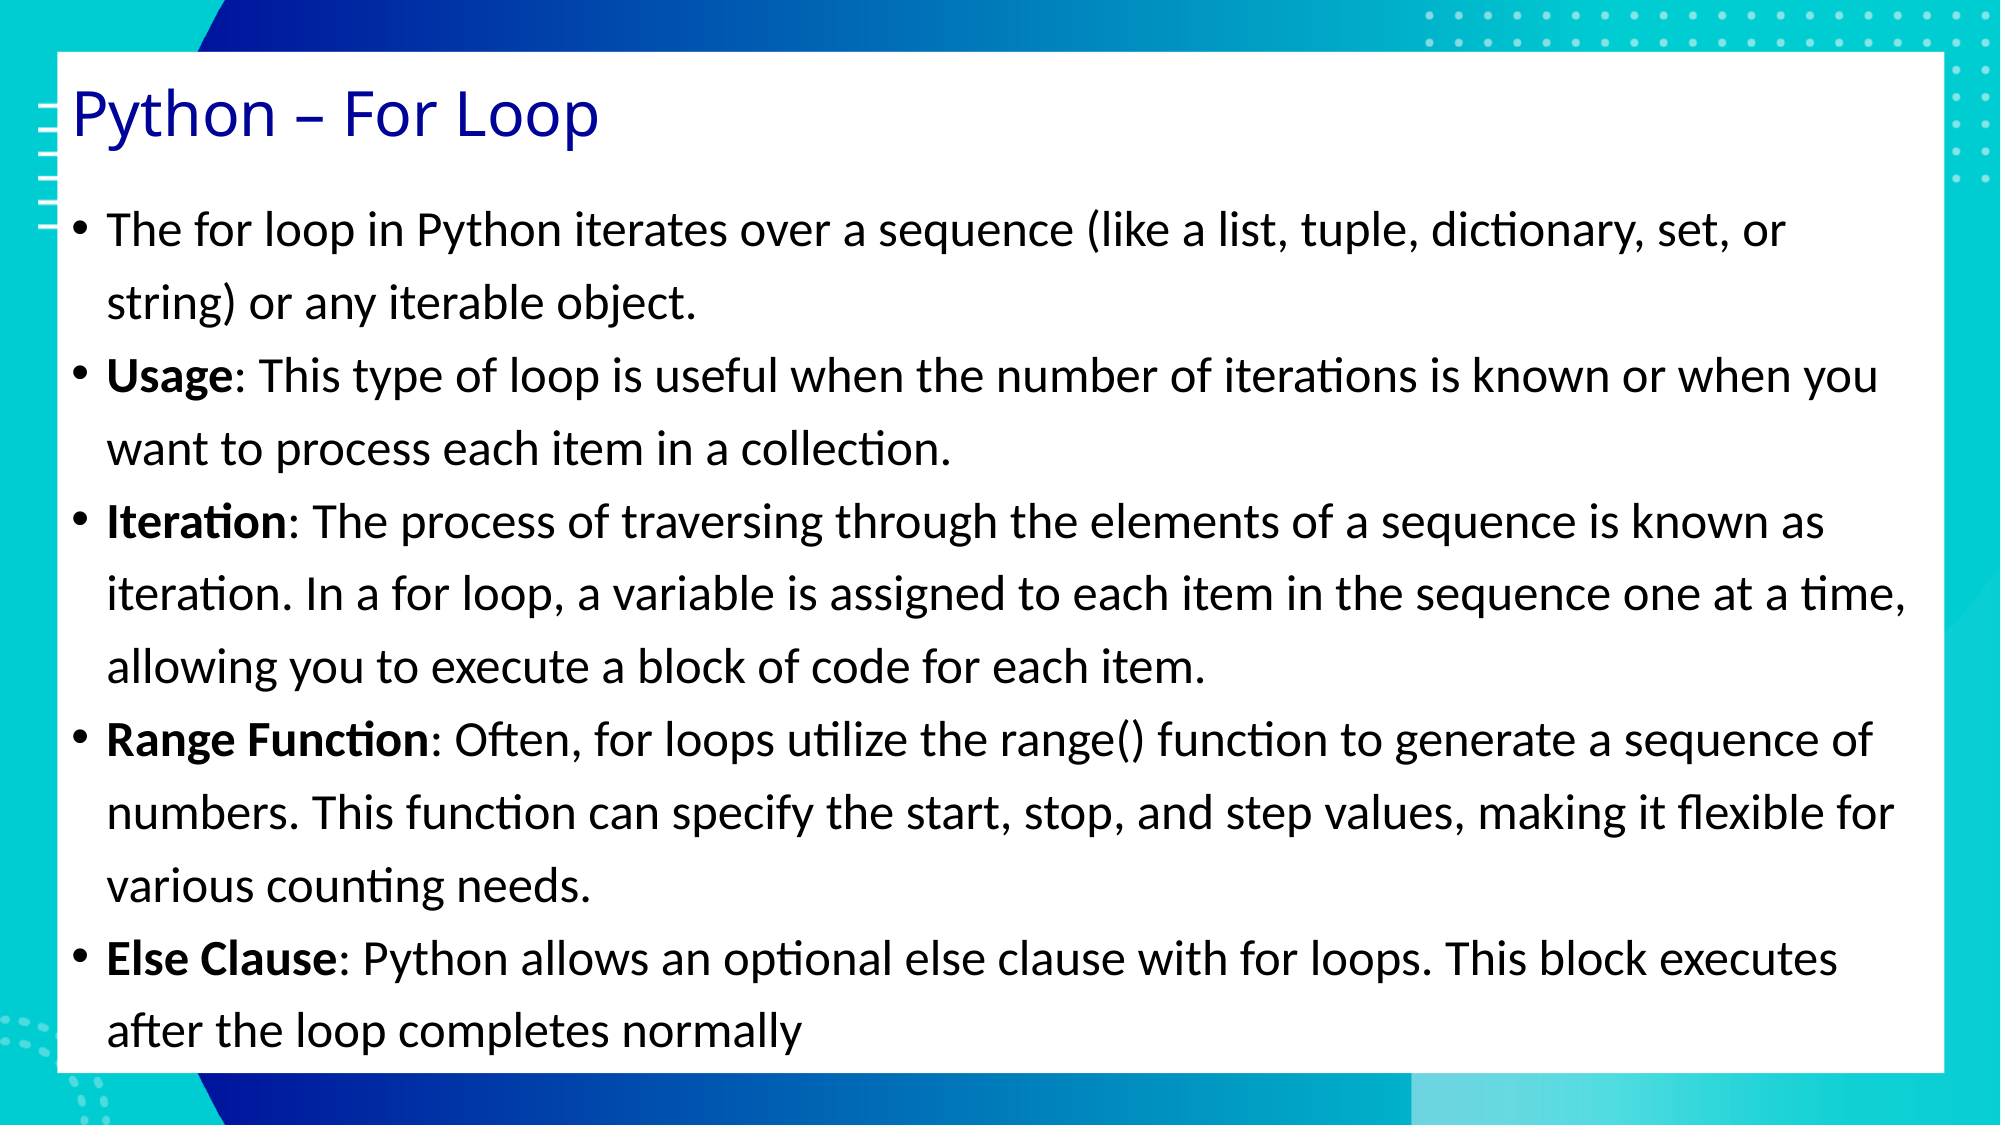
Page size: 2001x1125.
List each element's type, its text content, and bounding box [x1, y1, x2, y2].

list The for loop in Python iterates over a sequence (like a list, tuple, dictionary, set, or string) or any iterable object. Usage: This type of loop is useful when the number of iterations is known or when you want to process each item in a collection. Iteration: The process of traversing through the elements of a sequence is known as iteration. In a for loop, a variable is assigned to each item in the sequence one at a time, allowing you to execute a block of code for each item. Range Function: Often, for loops utilize the range() function to generate a sequence of numbers. This function can specify the start, stop, and step values, making it flexible for various counting needs. Else Clause: Python allows an optional else clause with for loops. This block executes after the loop completes normally [56, 176, 1939, 1069]
title Python – For Loop [56, 56, 1939, 176]
picture [0, 0, 2001, 1125]
